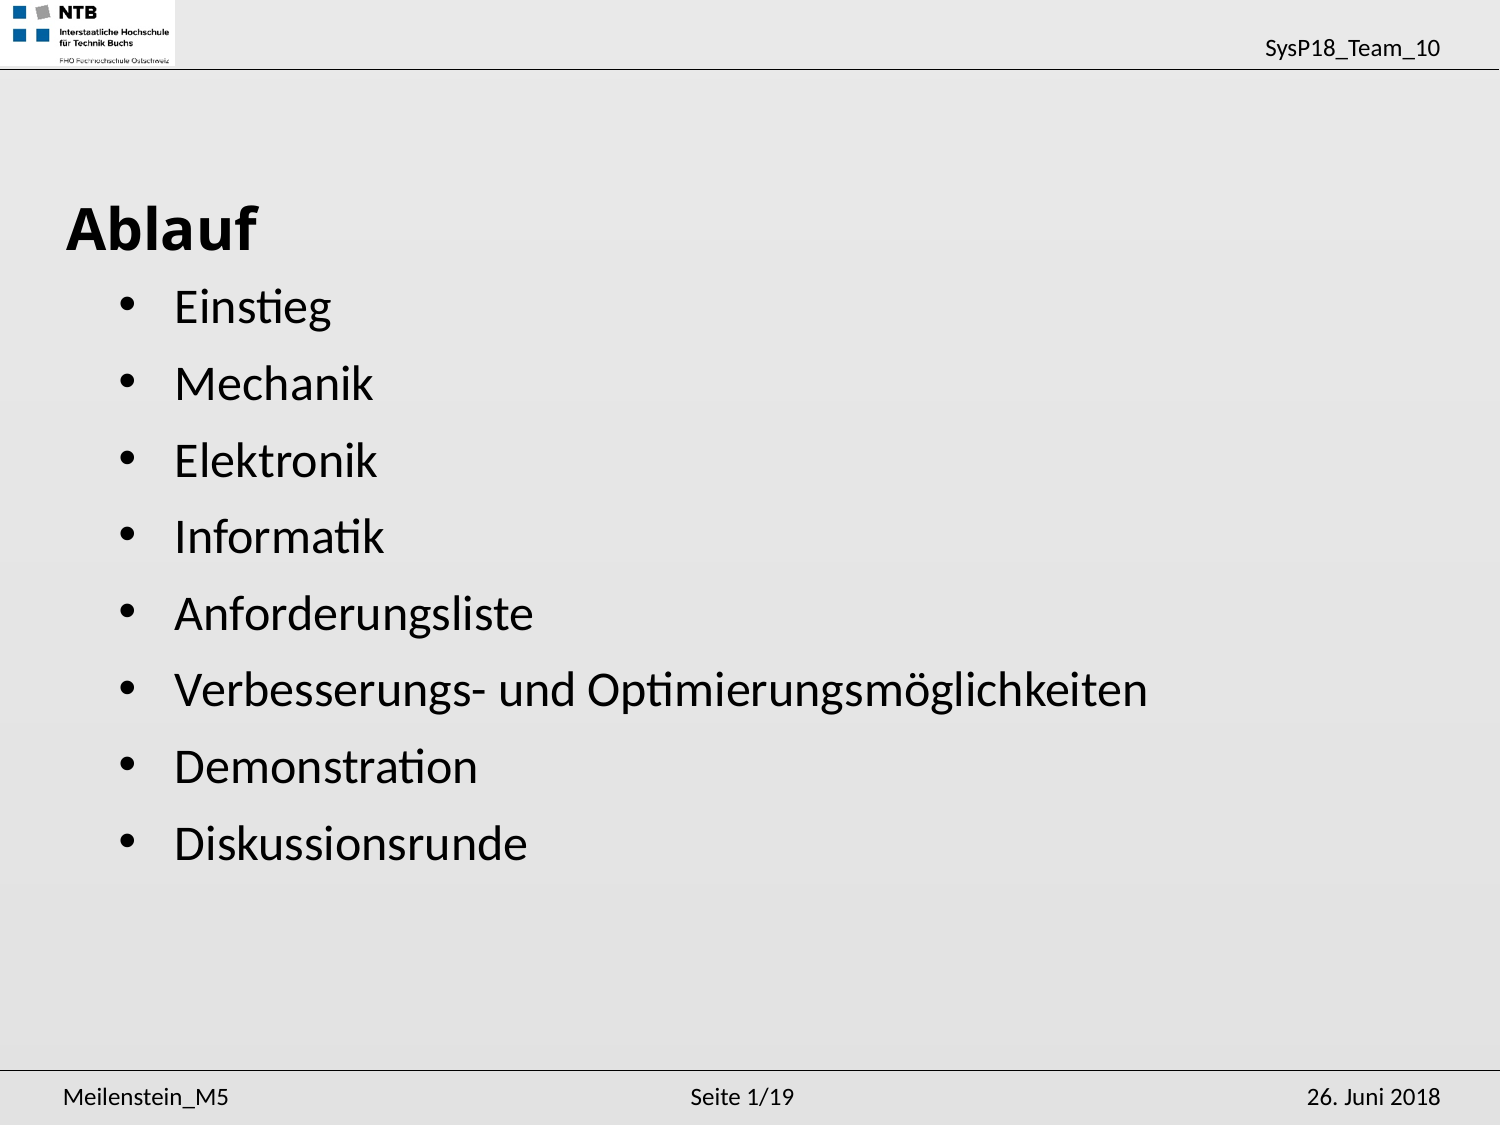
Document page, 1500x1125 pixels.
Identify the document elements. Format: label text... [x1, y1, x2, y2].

text_box Einstieg Mechanik Elektronik Informatik Anforderungsliste Verbesserungs- und Optimierungsmöglichkeiten Demonstration Diskussionsrunde [103, 266, 1300, 878]
text_box Ablauf [51, 184, 625, 270]
picture [0, 0, 175, 67]
text_box Meilenstein_M5 [48, 1073, 245, 1125]
text_box 26. Juni 2018 [1291, 1073, 1457, 1118]
text_box Seite 1/19 [595, 1073, 891, 1118]
text_box SysP18_Team_10 [1250, 23, 1456, 69]
